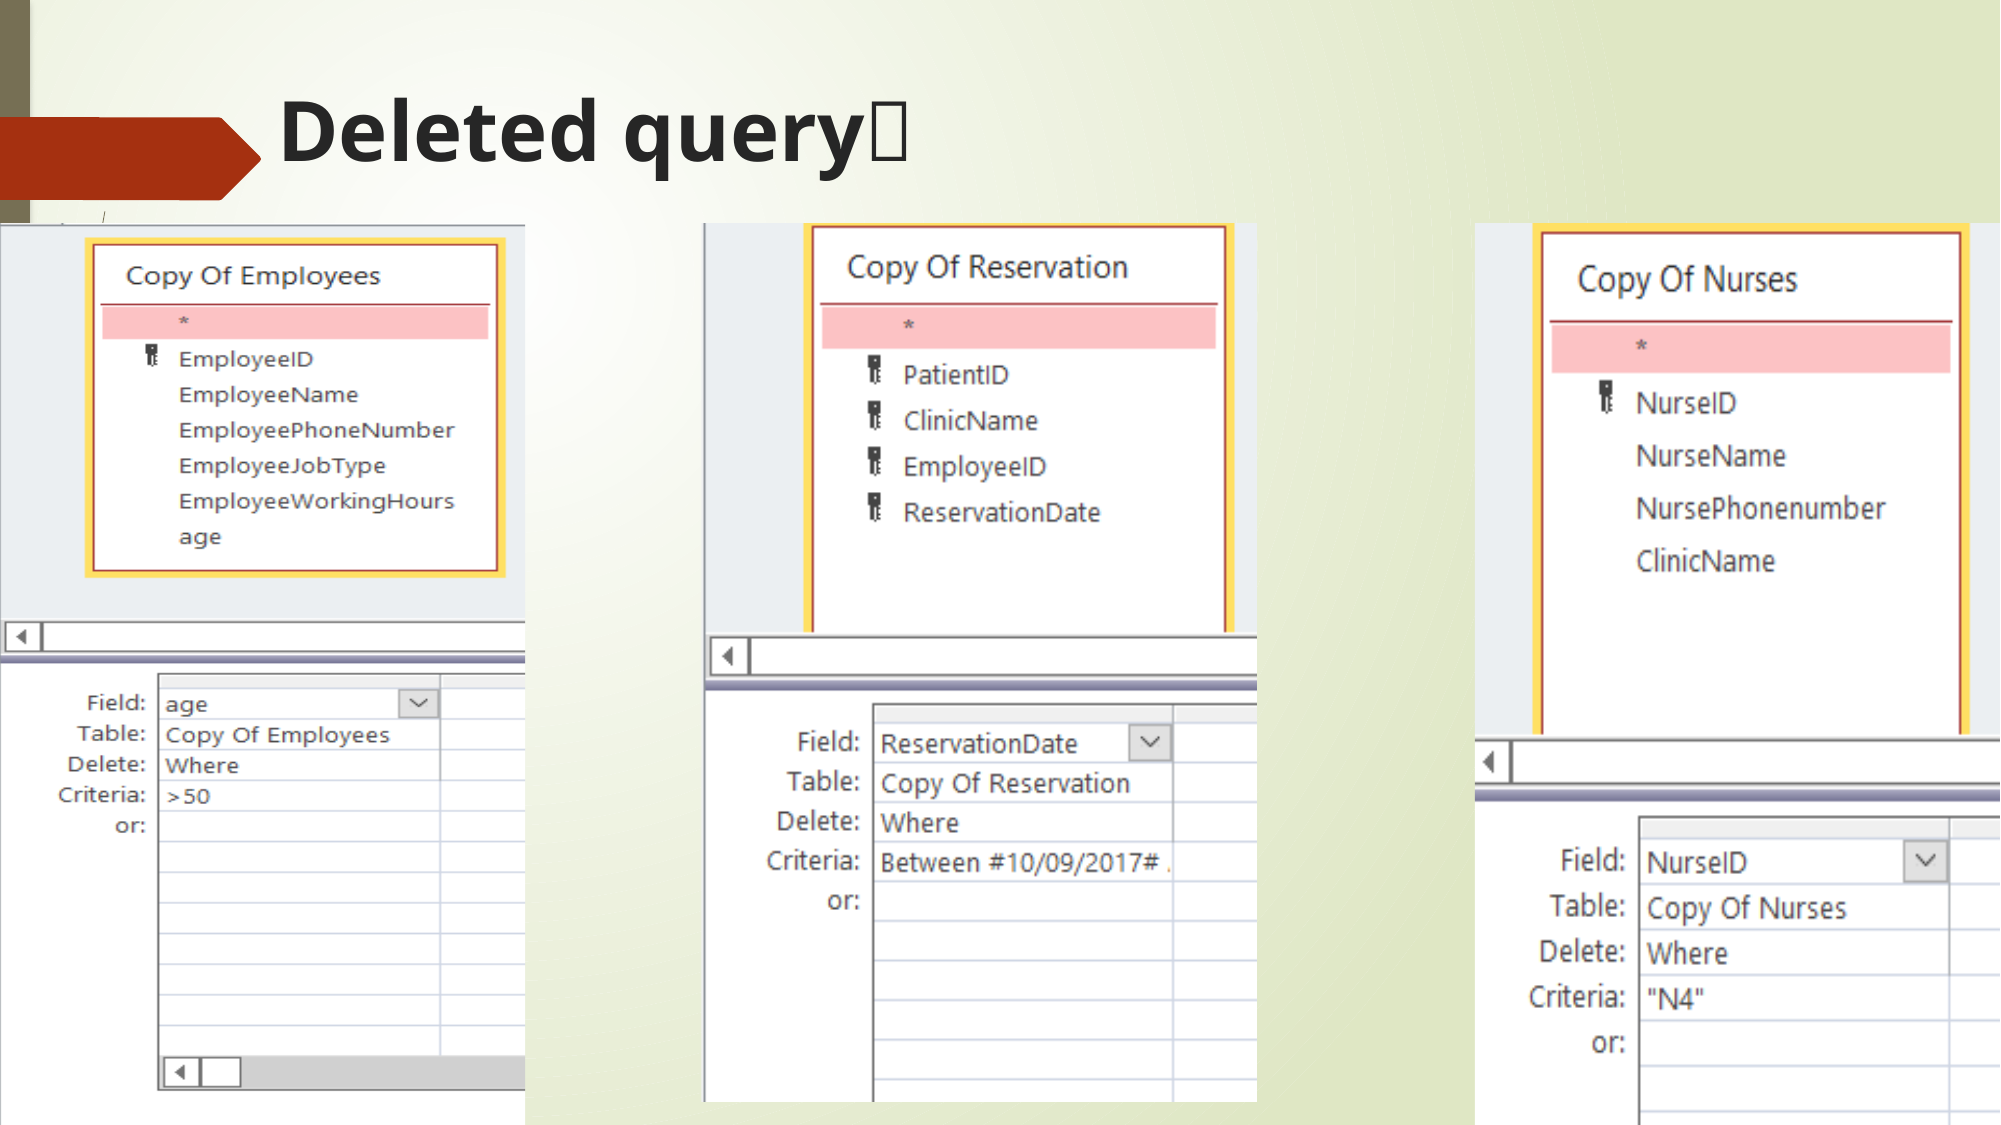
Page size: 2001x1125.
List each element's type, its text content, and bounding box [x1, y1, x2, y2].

picture [0, 223, 526, 1125]
title Deleted query [262, 70, 1725, 281]
picture [1474, 223, 2000, 1125]
picture [701, 222, 1258, 1102]
